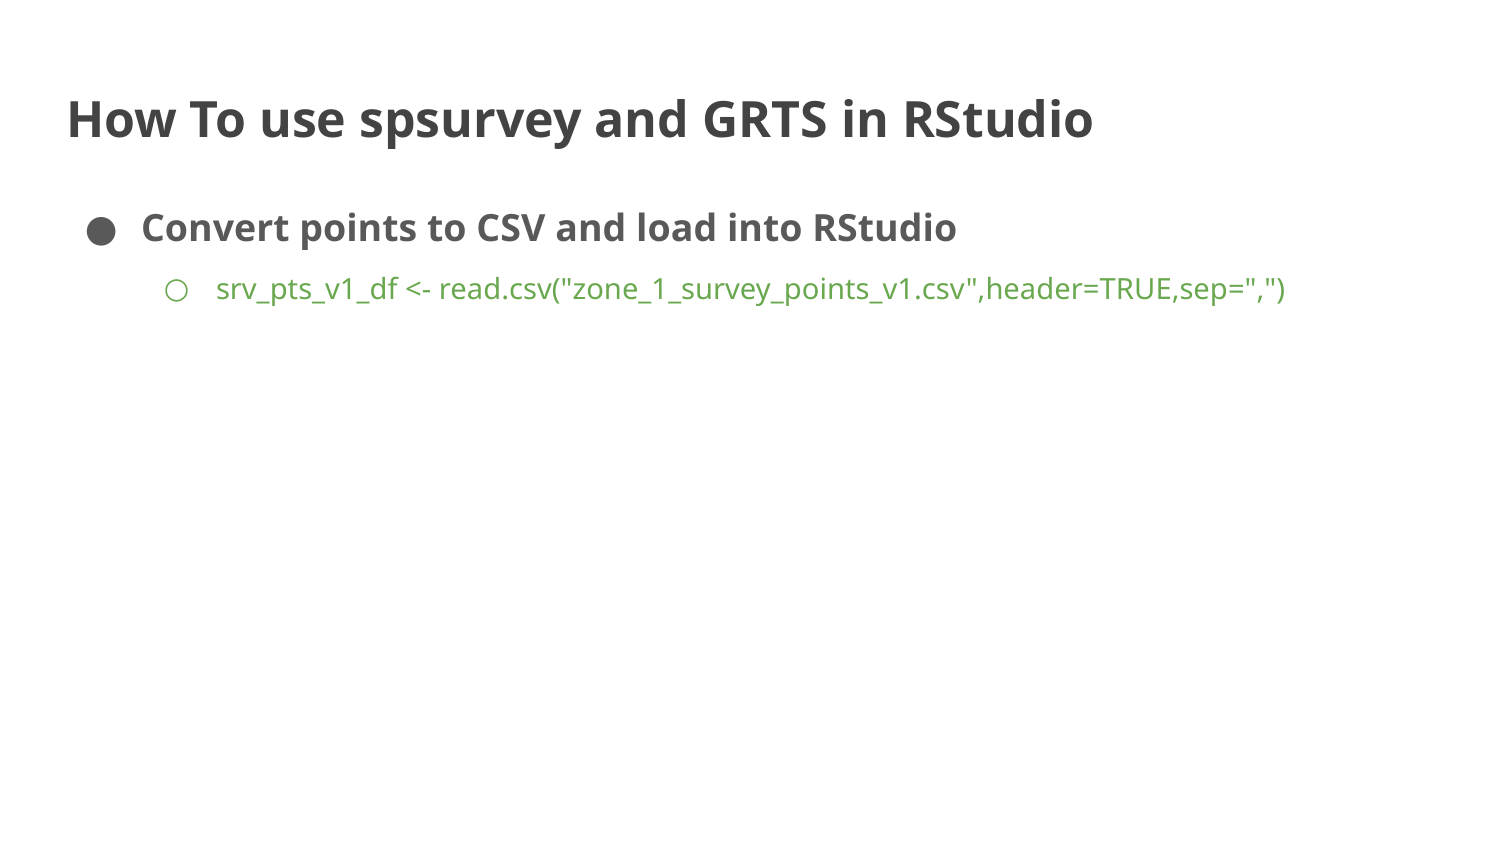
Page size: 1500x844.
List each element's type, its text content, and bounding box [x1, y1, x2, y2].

title How To use spsurvey and GRTS in RStudio [51, 72, 1449, 167]
list Convert points to CSV and load into RStudio srv_pts_v1_df <- read.csv("zone_1_survey_points_v1.csv",header=TRUE,sep=",") [51, 189, 1449, 844]
